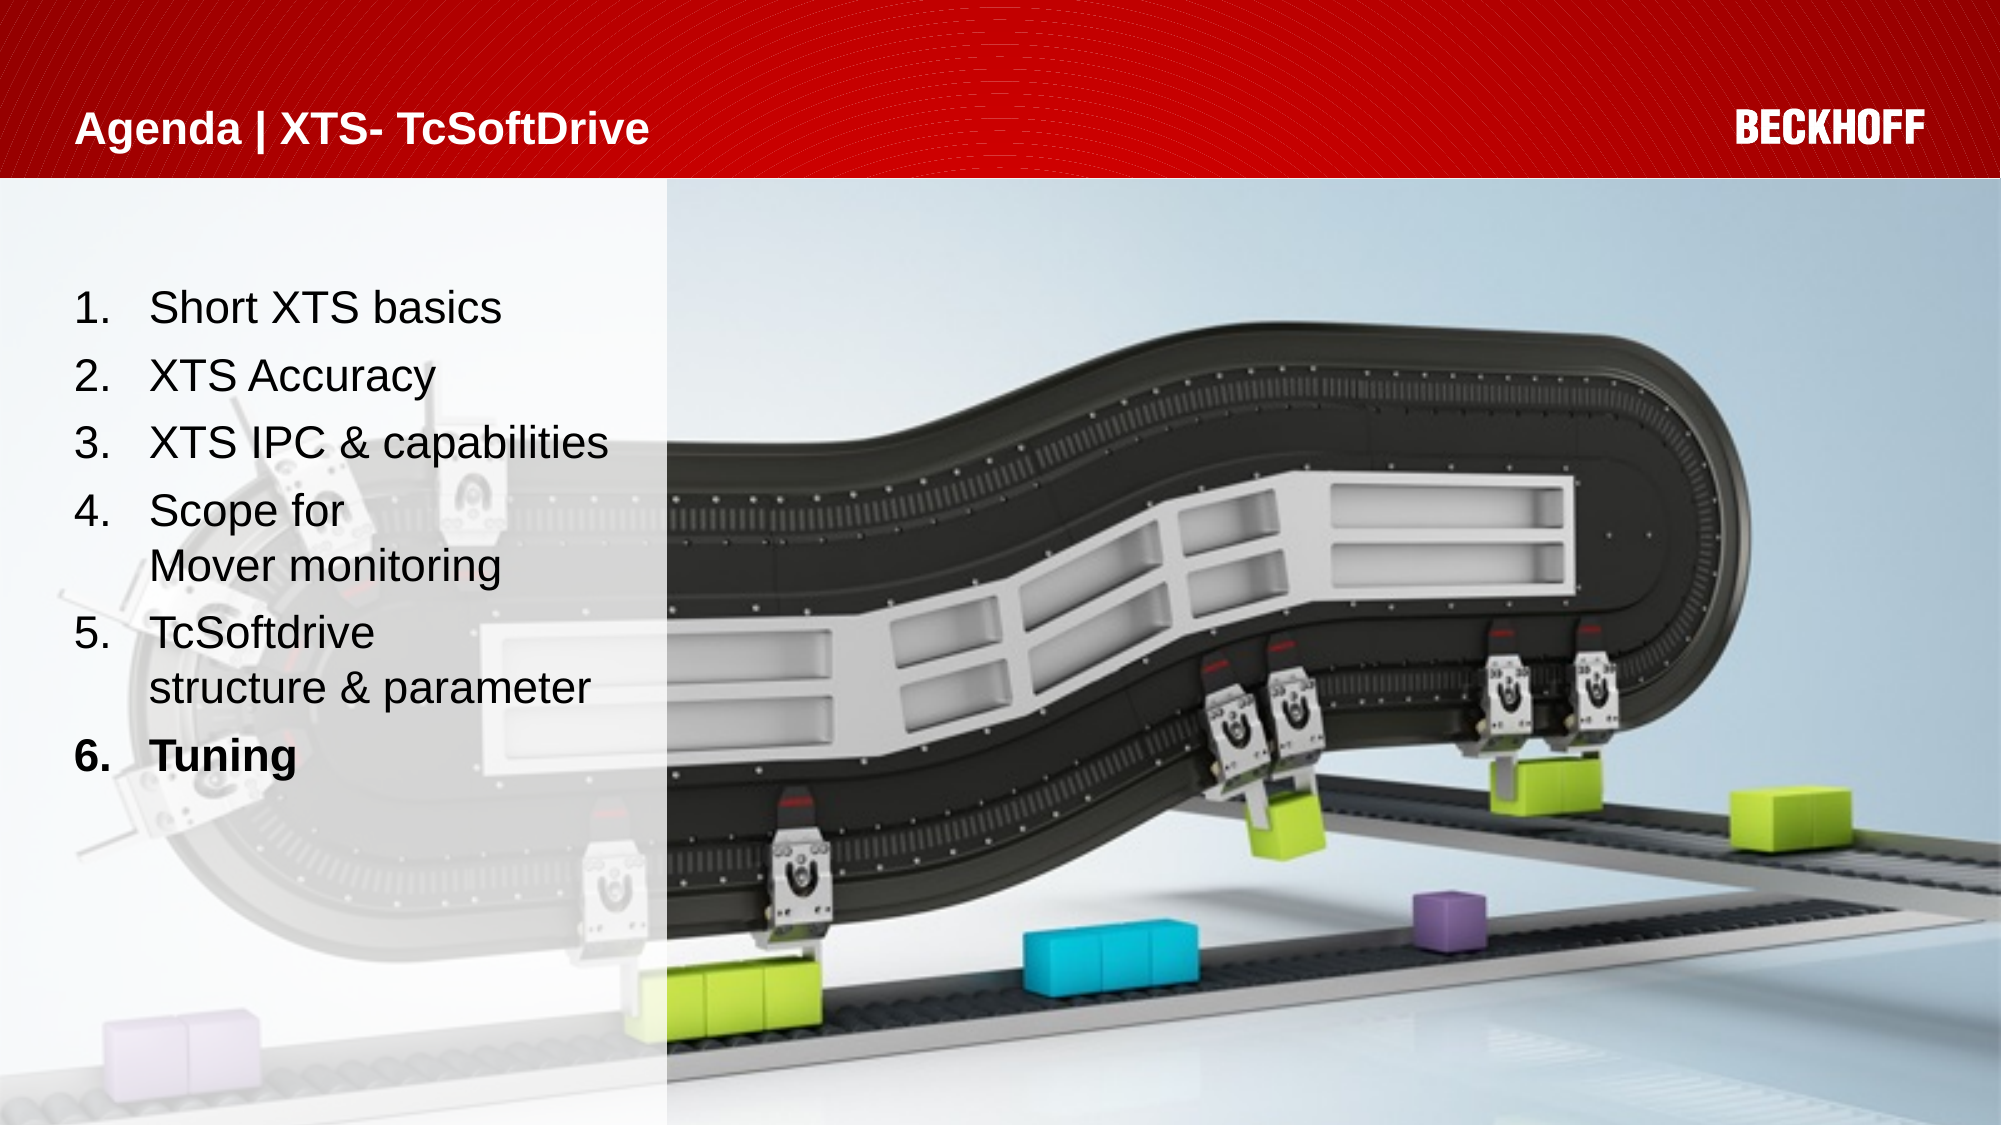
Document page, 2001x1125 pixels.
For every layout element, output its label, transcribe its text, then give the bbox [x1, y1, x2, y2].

title Agenda | XTS- TcSoftDrive [0, 73, 1663, 178]
picture [0, 178, 2001, 1125]
picture [1727, 98, 1934, 155]
